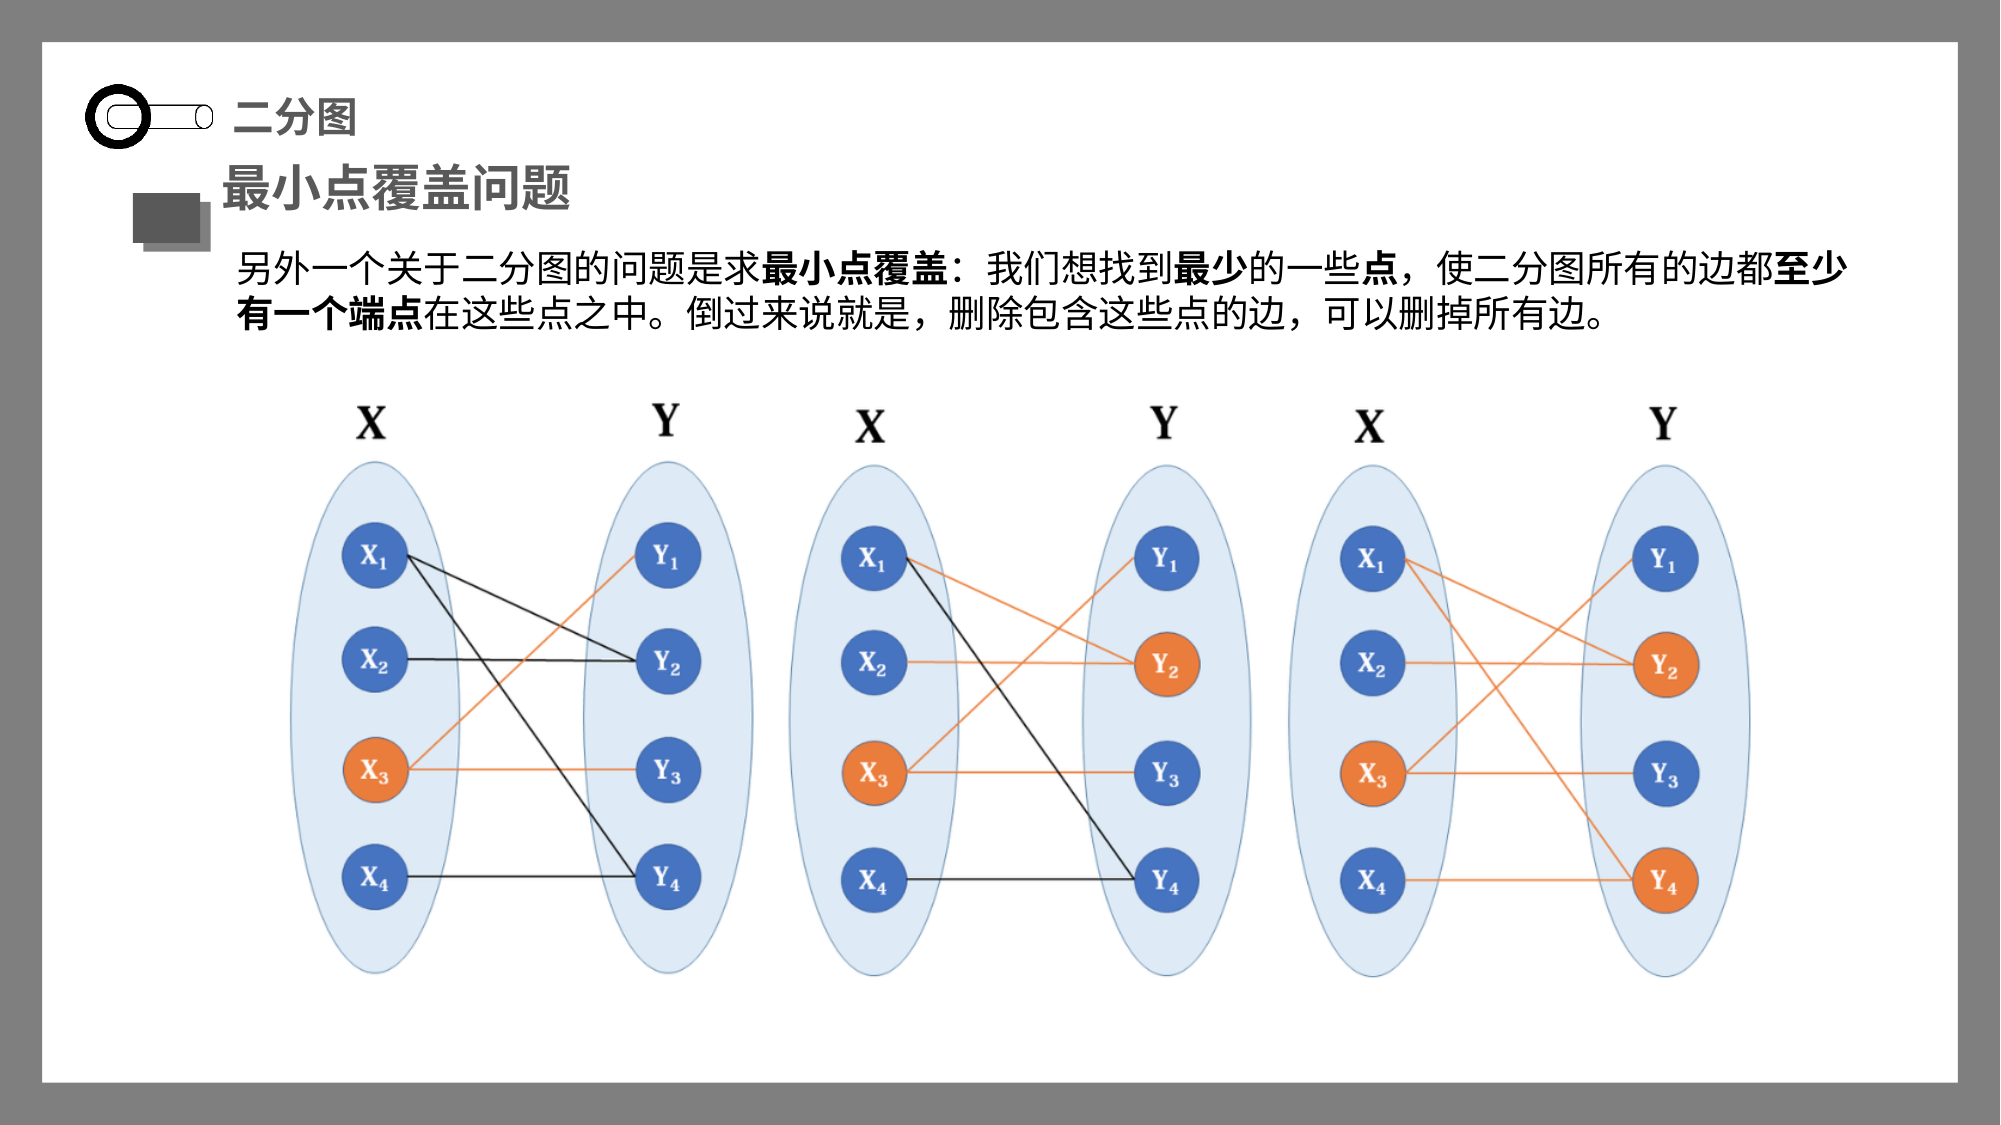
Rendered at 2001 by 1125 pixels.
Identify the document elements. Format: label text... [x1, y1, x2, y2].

text_box [142, 201, 212, 253]
text_box [132, 192, 201, 244]
picture [276, 364, 1772, 1012]
text_box 最小点覆盖问题 [221, 156, 716, 217]
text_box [85, 84, 759, 149]
text_box 另外一个关于二分图的问题是求最小点覆盖：我们想找到最少的一些点，使二分图所有的边都至少有一个端点在这些点之中。倒过来说就是，删除包含这些点的边，可以删掉所有边。 [221, 237, 1874, 343]
text_box [0, 0, 2000, 1125]
